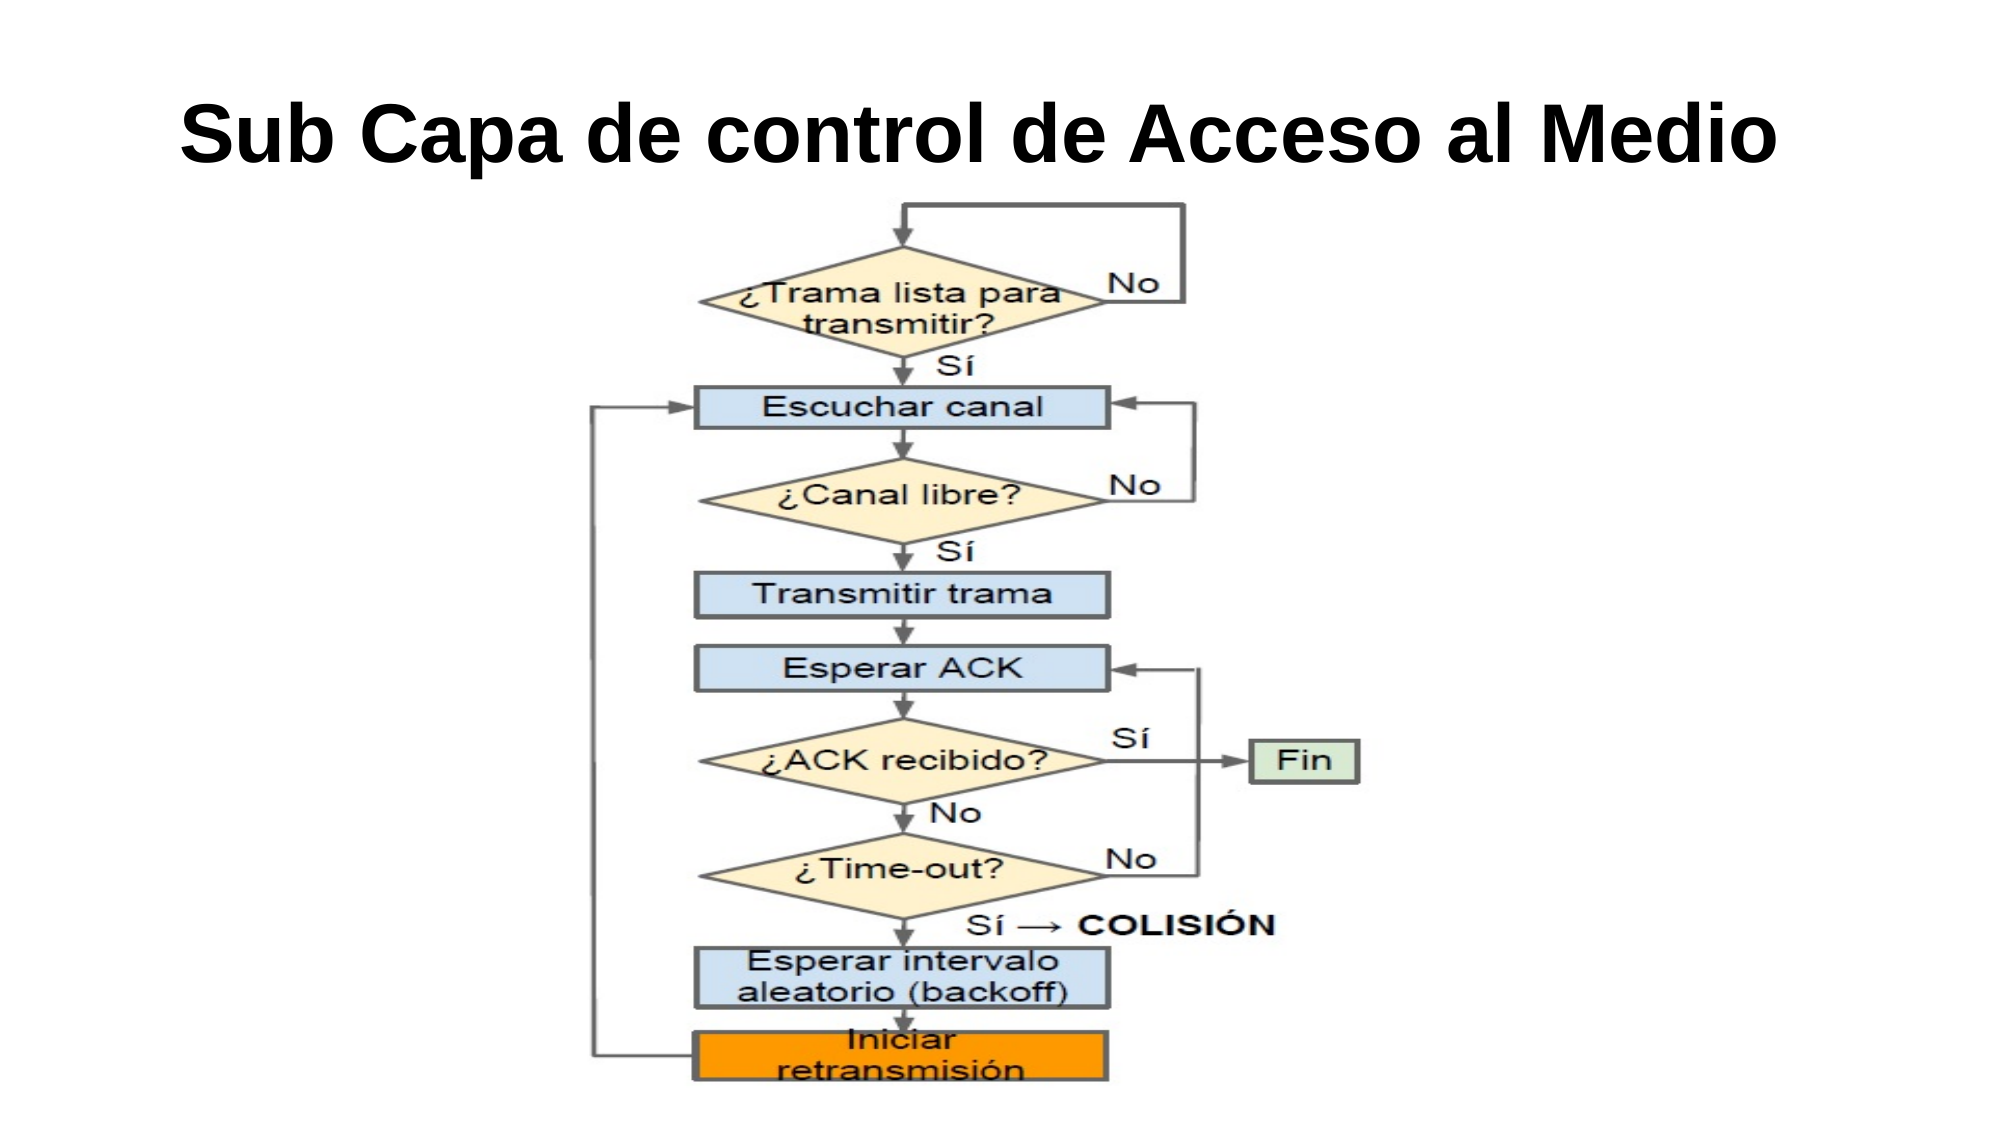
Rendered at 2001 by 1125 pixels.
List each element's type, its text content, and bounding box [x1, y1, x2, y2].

picture [555, 197, 1384, 1102]
text_box Sub Capa de control de Acceso al Medio [164, 80, 1865, 198]
